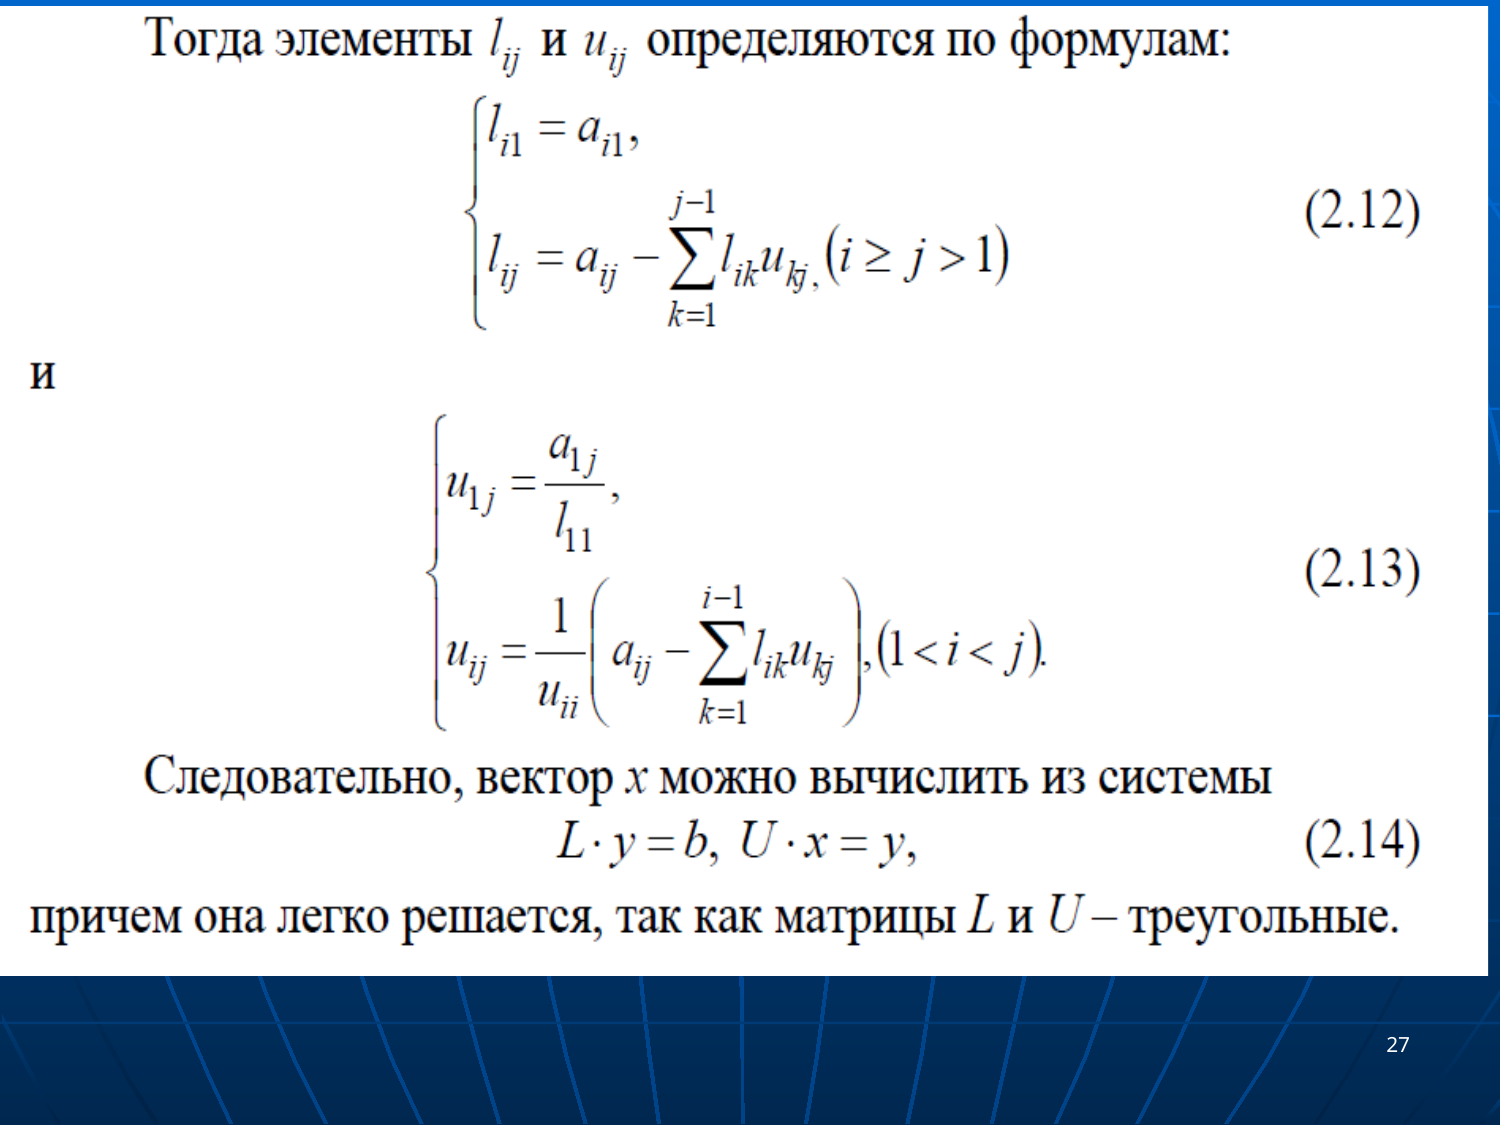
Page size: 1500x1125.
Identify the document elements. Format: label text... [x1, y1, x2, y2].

picture [0, 6, 1489, 977]
slide_number 27 [1074, 1023, 1426, 1100]
